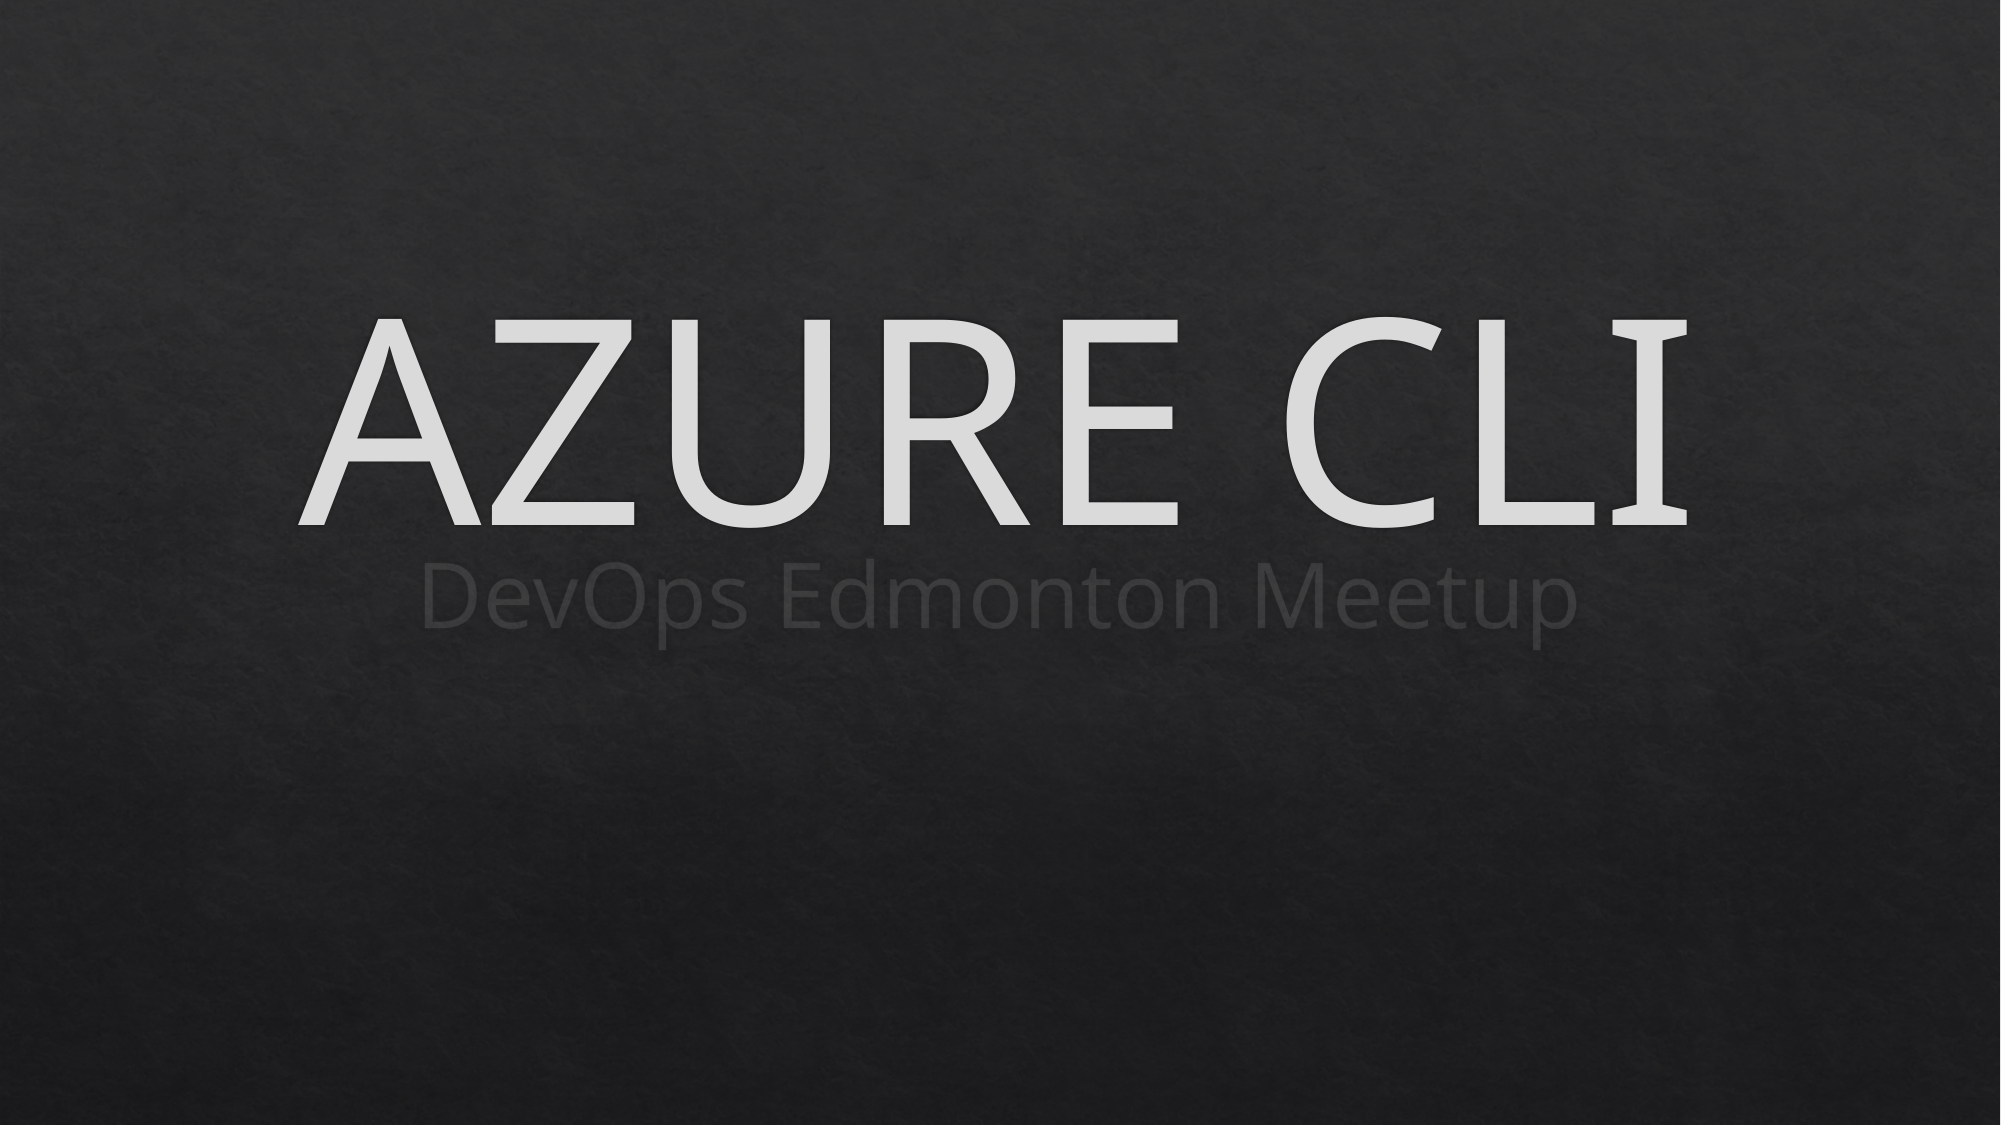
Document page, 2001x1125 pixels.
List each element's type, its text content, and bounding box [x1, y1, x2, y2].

subtitle DevOps Edmonton Meetup [224, 529, 1774, 702]
title Azure CLI [224, 290, 1774, 526]
